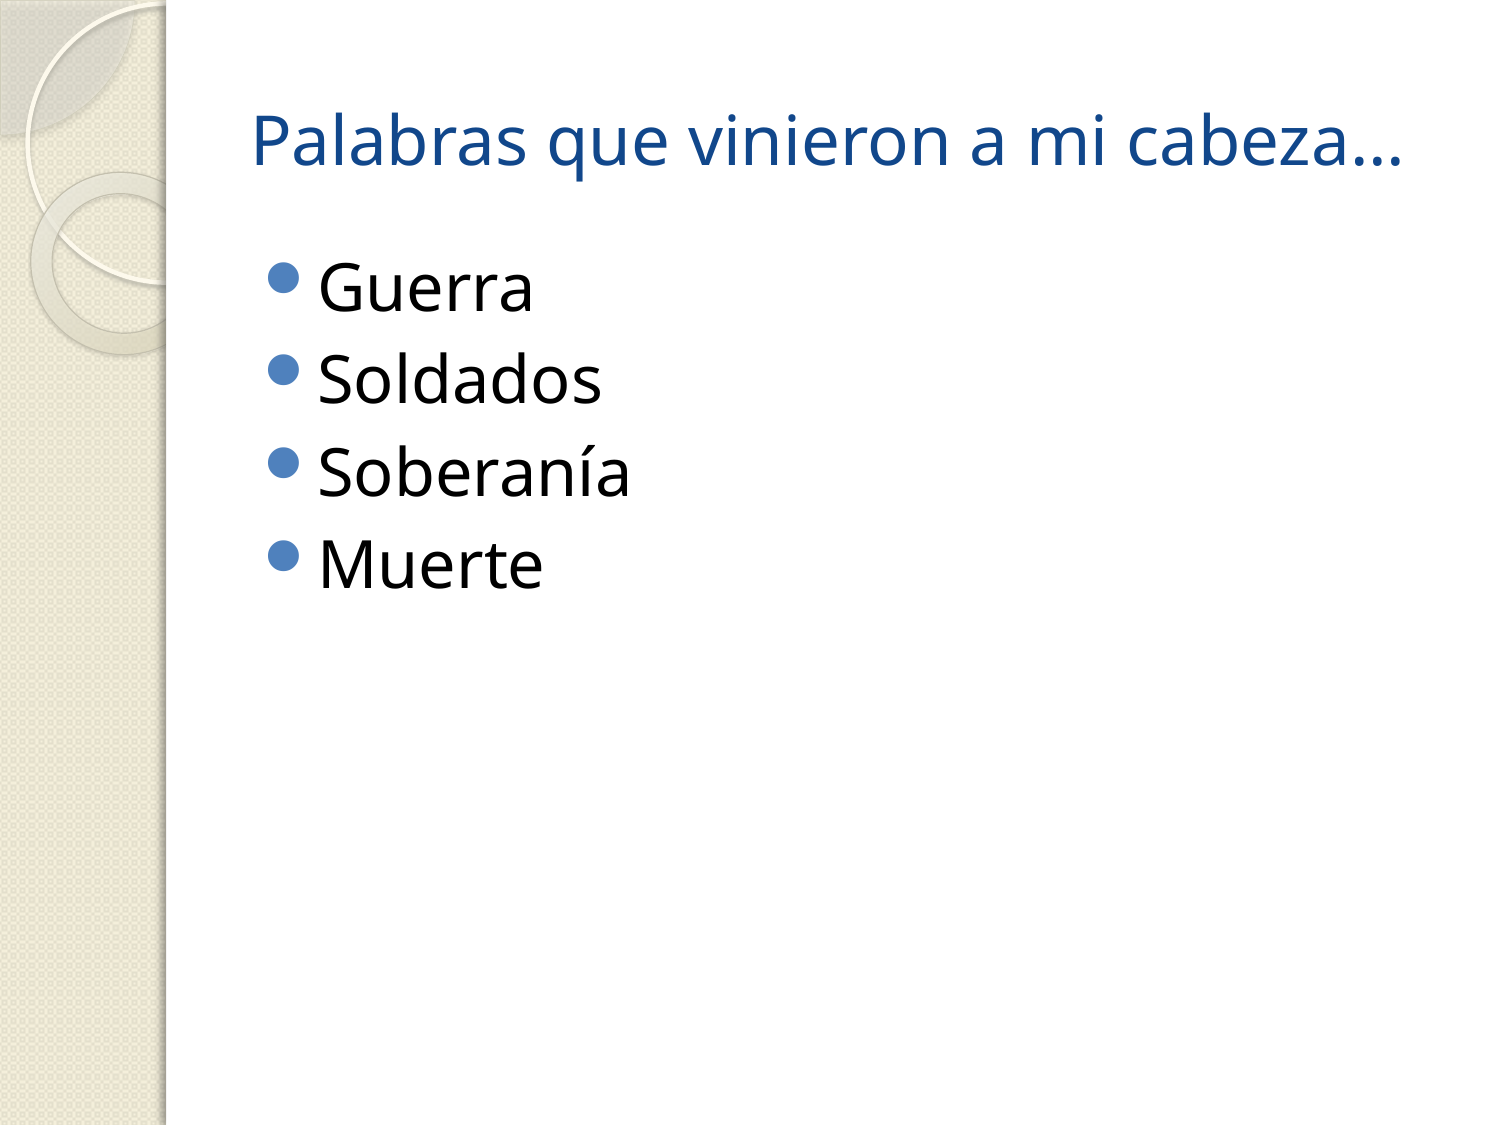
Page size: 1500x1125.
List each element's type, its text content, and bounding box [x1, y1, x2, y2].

title Palabras que vinieron a mi cabeza… [235, 45, 1466, 233]
list Guerra Soldados Soberanía Muerte [235, 237, 1466, 1025]
